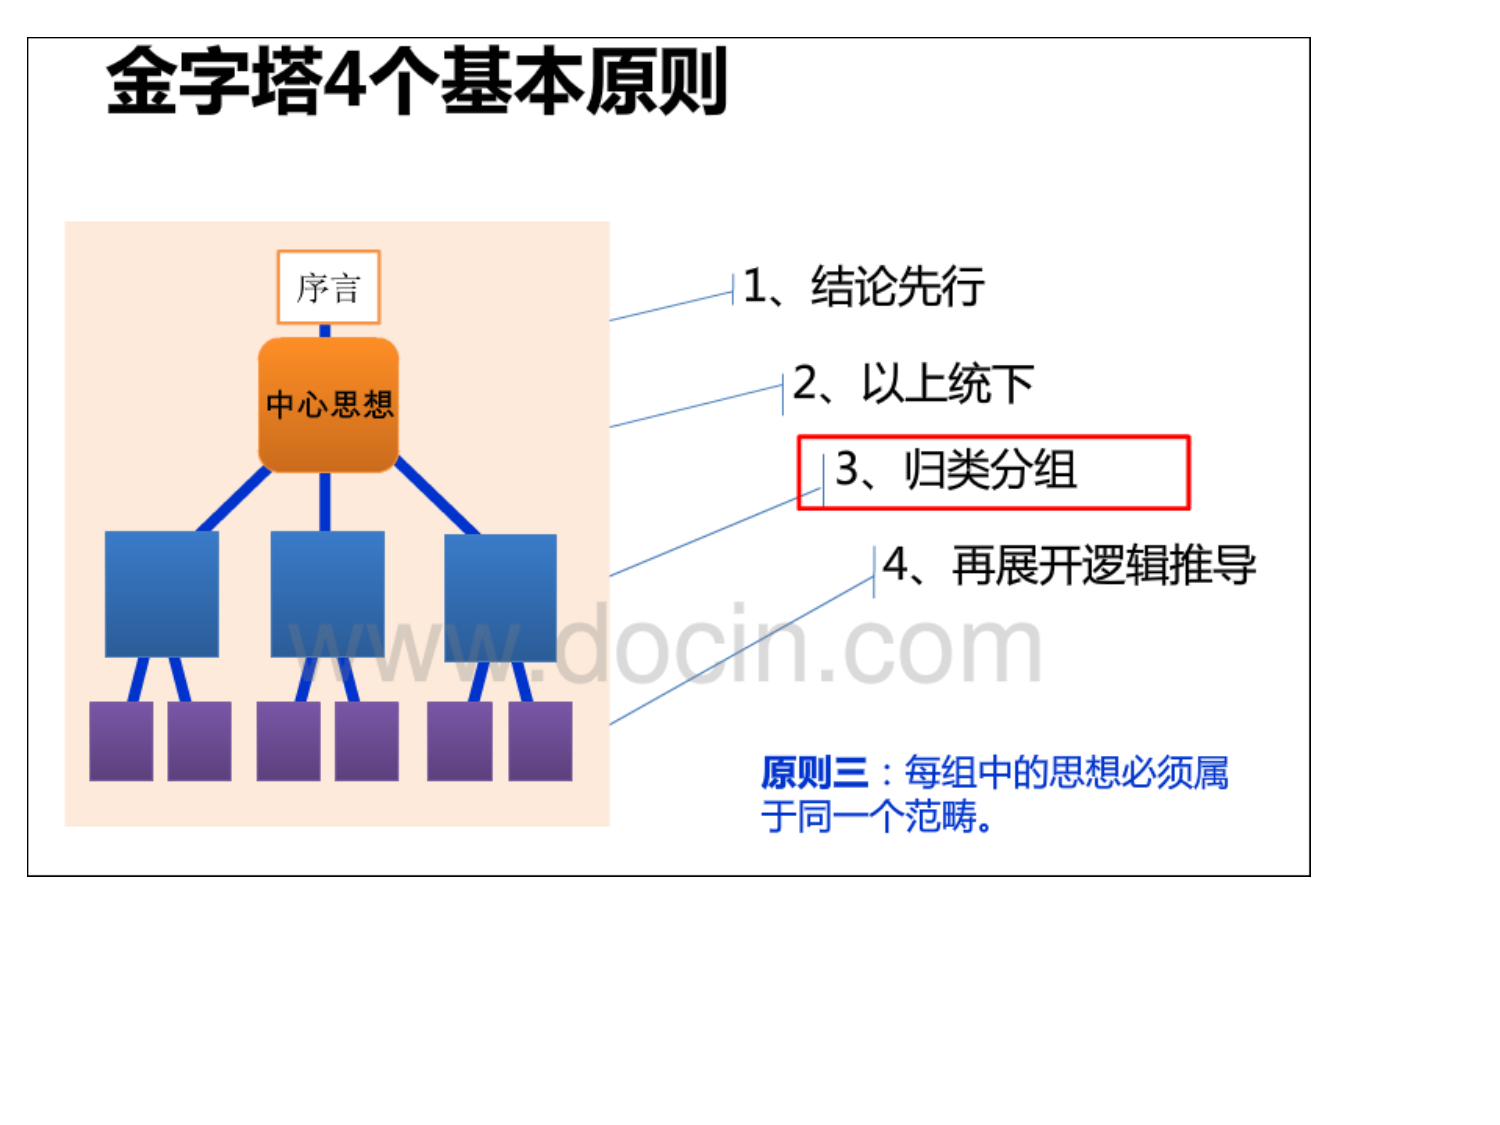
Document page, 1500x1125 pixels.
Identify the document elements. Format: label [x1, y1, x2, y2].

picture [27, 37, 1311, 877]
